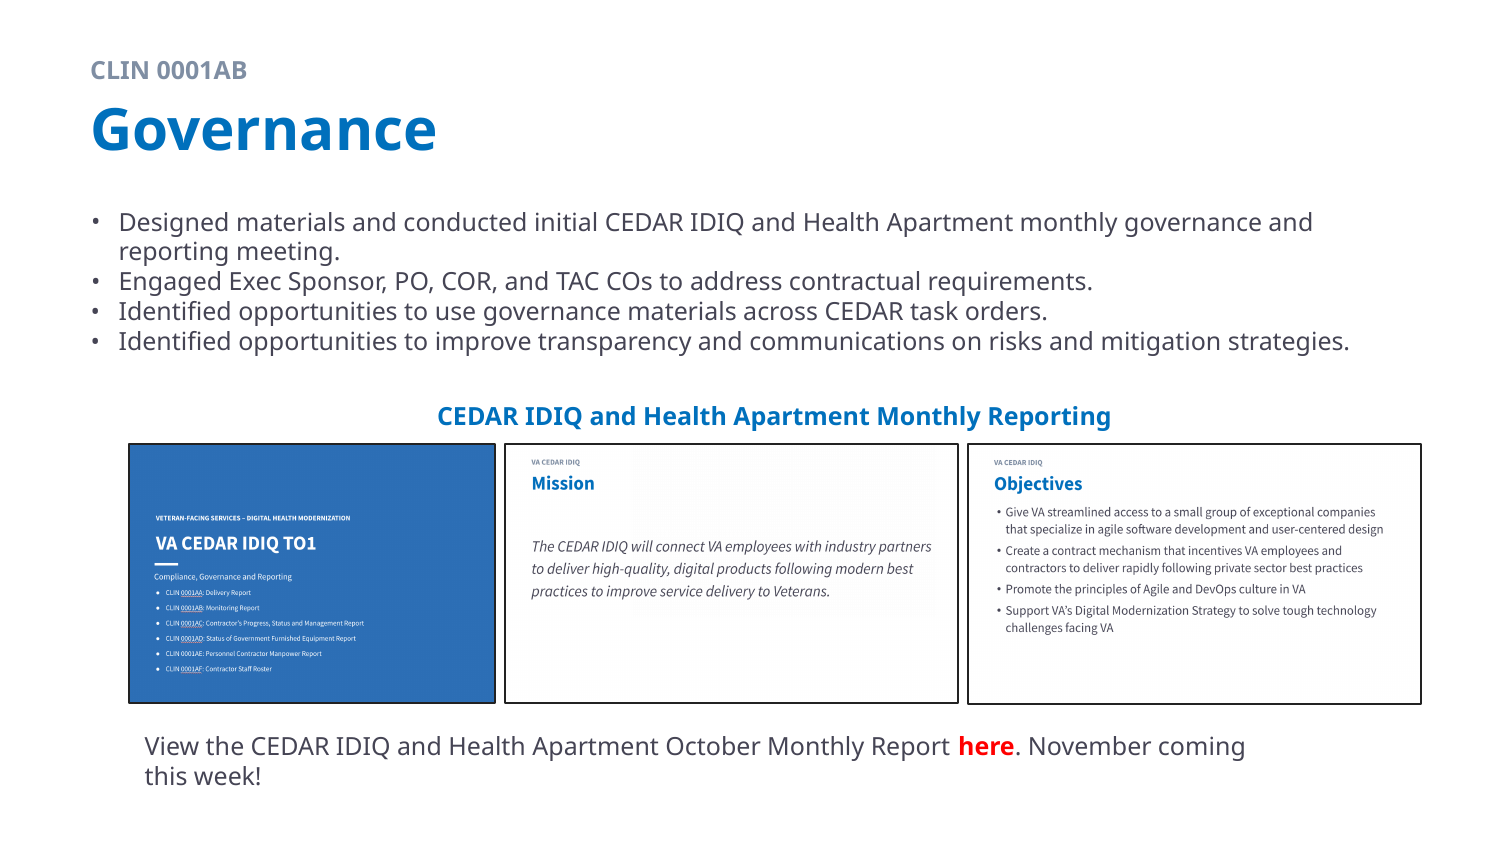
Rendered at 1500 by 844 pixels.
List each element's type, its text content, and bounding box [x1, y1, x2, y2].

title Governance [75, 84, 1425, 145]
picture [129, 444, 495, 703]
picture [505, 444, 958, 703]
list CLIN 0001AB [75, 40, 1425, 84]
text_box View the CEDAR IDIQ and Health Apartment October Monthly Report here. November coming this week! [129, 715, 1289, 805]
text_box CEDAR IDIQ and Health Apartment Monthly Reporting [129, 385, 1421, 452]
text_box Designed materials and conducted initial CEDAR IDIQ and Health Apartment monthly governance and reporting meeting. Engaged Exec Sponsor, PO, COR, and TAC COs to address contractual requirements. Identified opportunities to use governance materials across CEDAR task orders. Identified opportunities to improve transparency and communications on risks and mitigation strategies. [75, 145, 1426, 240]
picture [968, 444, 1421, 704]
